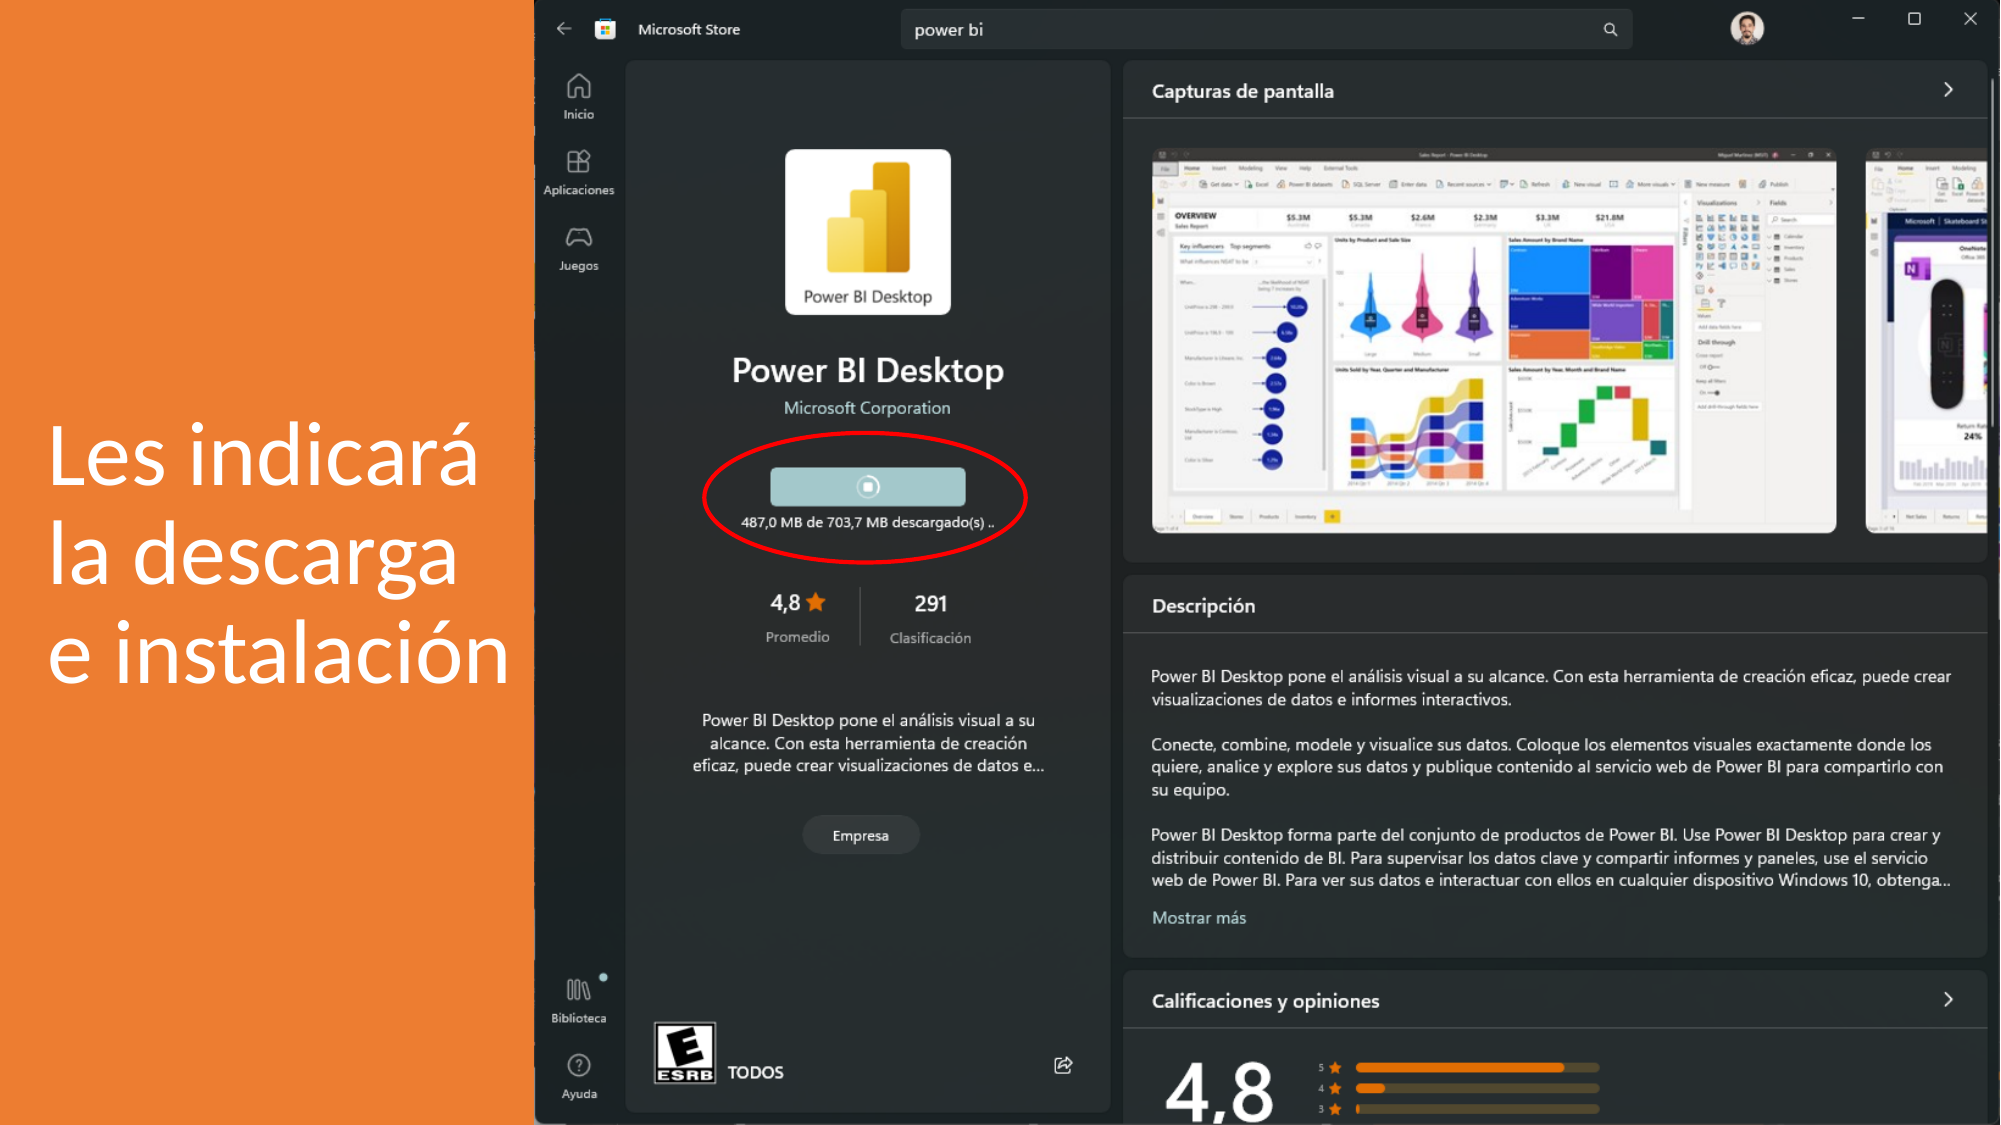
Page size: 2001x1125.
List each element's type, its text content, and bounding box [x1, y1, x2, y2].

picture [534, 0, 2000, 1125]
title Les indicará la descarga e instalación [32, 97, 529, 1014]
text_box [0, 0, 532, 1125]
